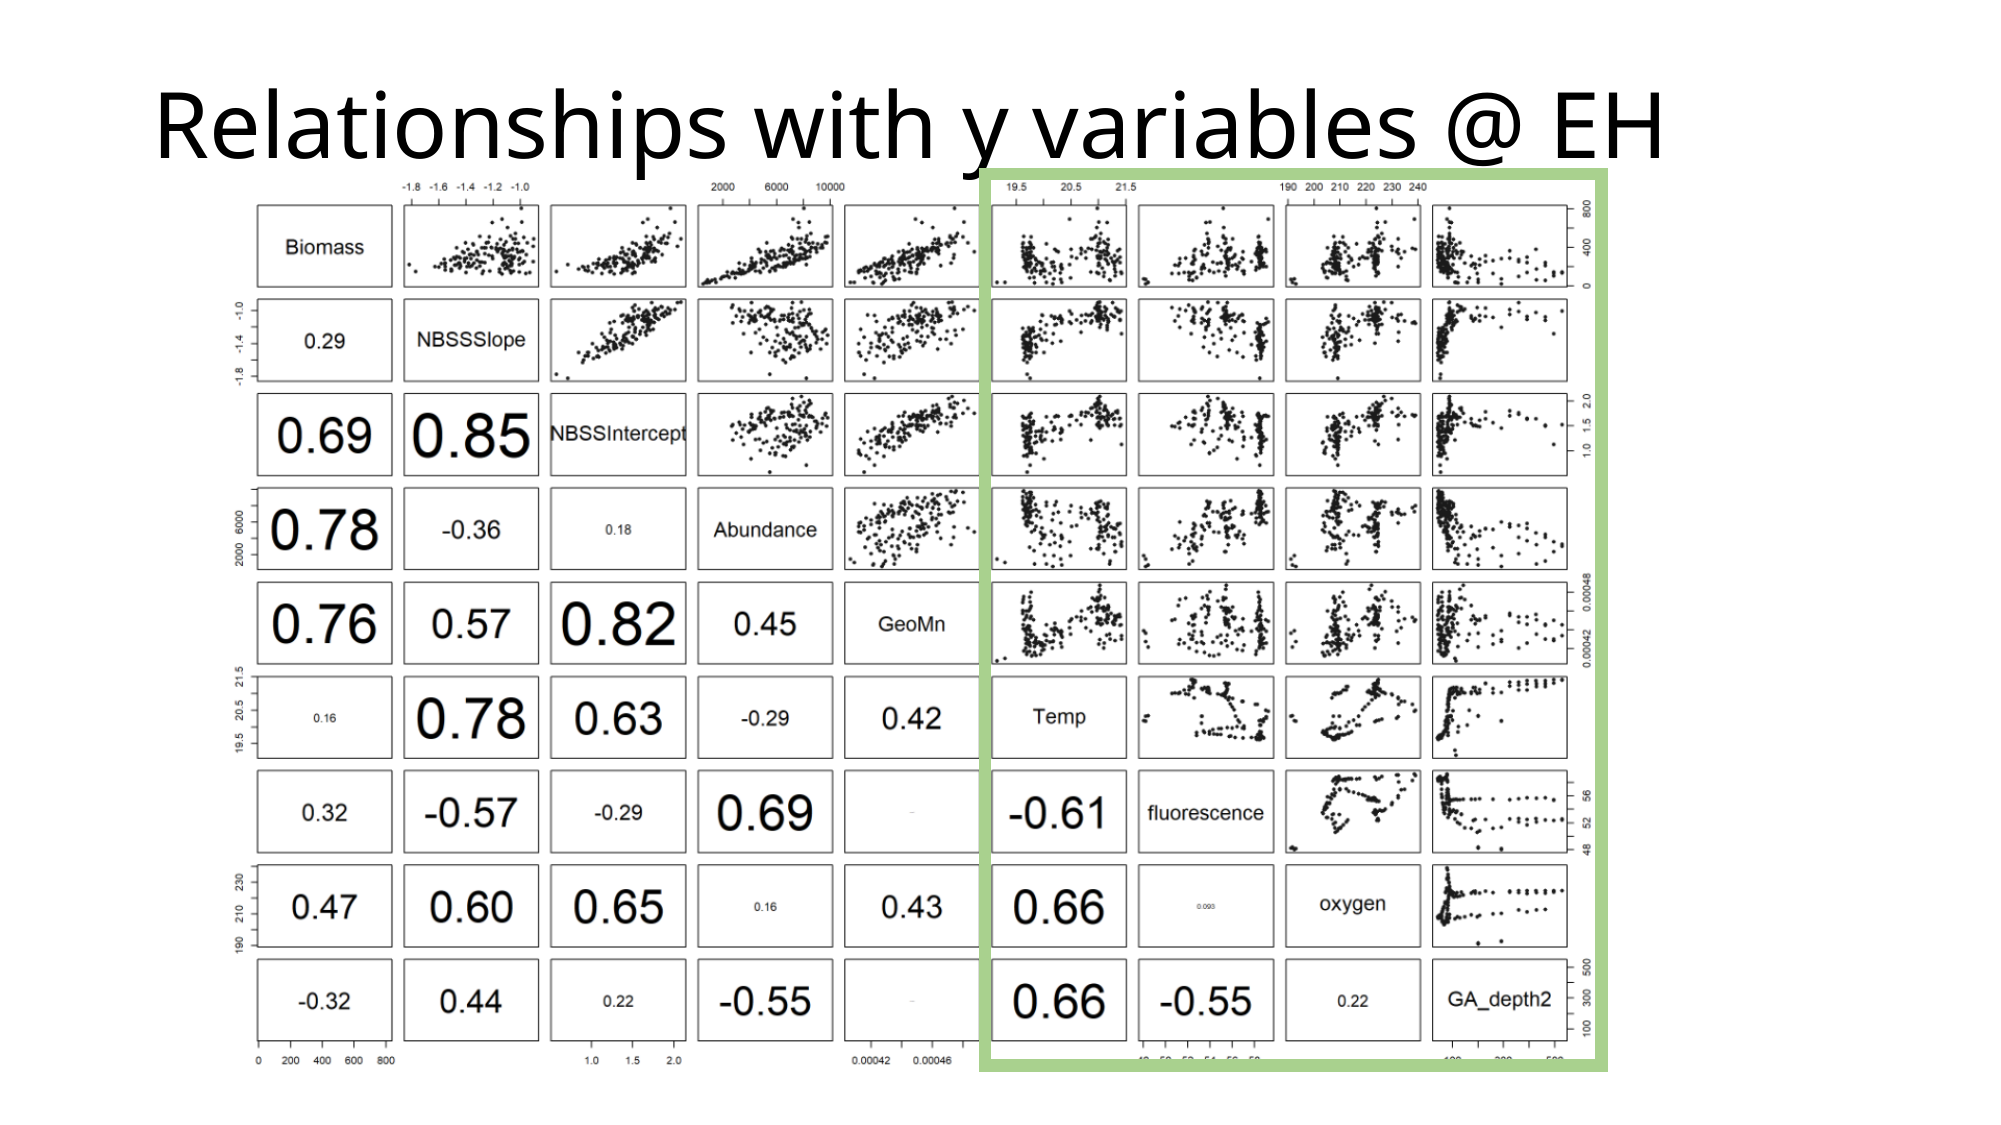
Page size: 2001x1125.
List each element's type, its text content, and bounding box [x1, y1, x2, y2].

title Relationships with y variables @ EH [137, 19, 1863, 238]
picture [219, 174, 1602, 1081]
